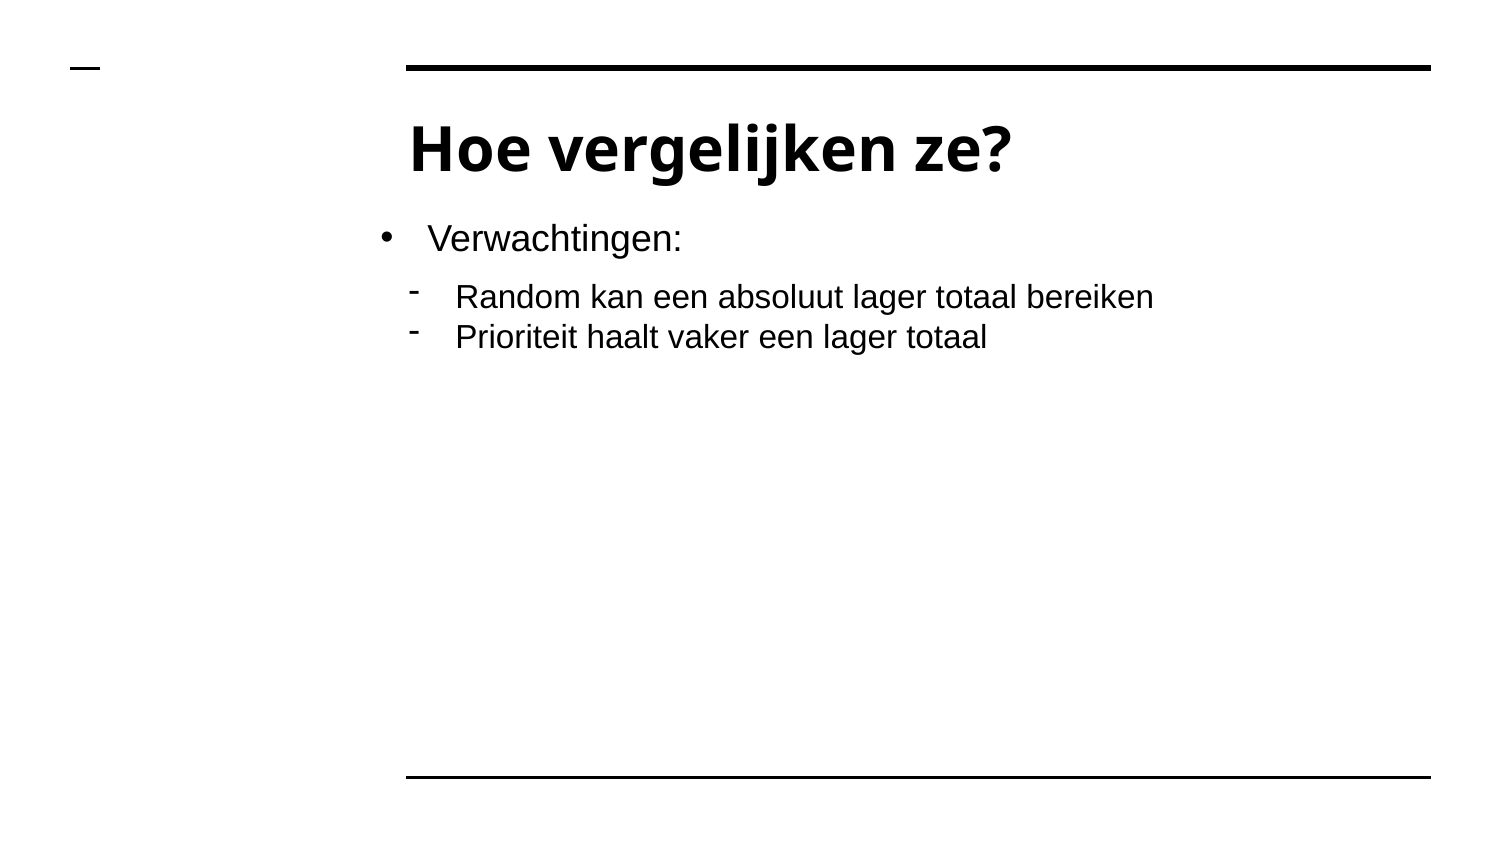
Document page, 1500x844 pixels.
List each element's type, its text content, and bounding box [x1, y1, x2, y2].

title Hoe vergelijken ze? [393, 94, 1431, 199]
text_box Random kan een absoluut lager totaal bereiken Prioriteit haalt vaker een lager totaal [393, 267, 1270, 397]
text_box Verwachtingen: [365, 206, 1116, 267]
